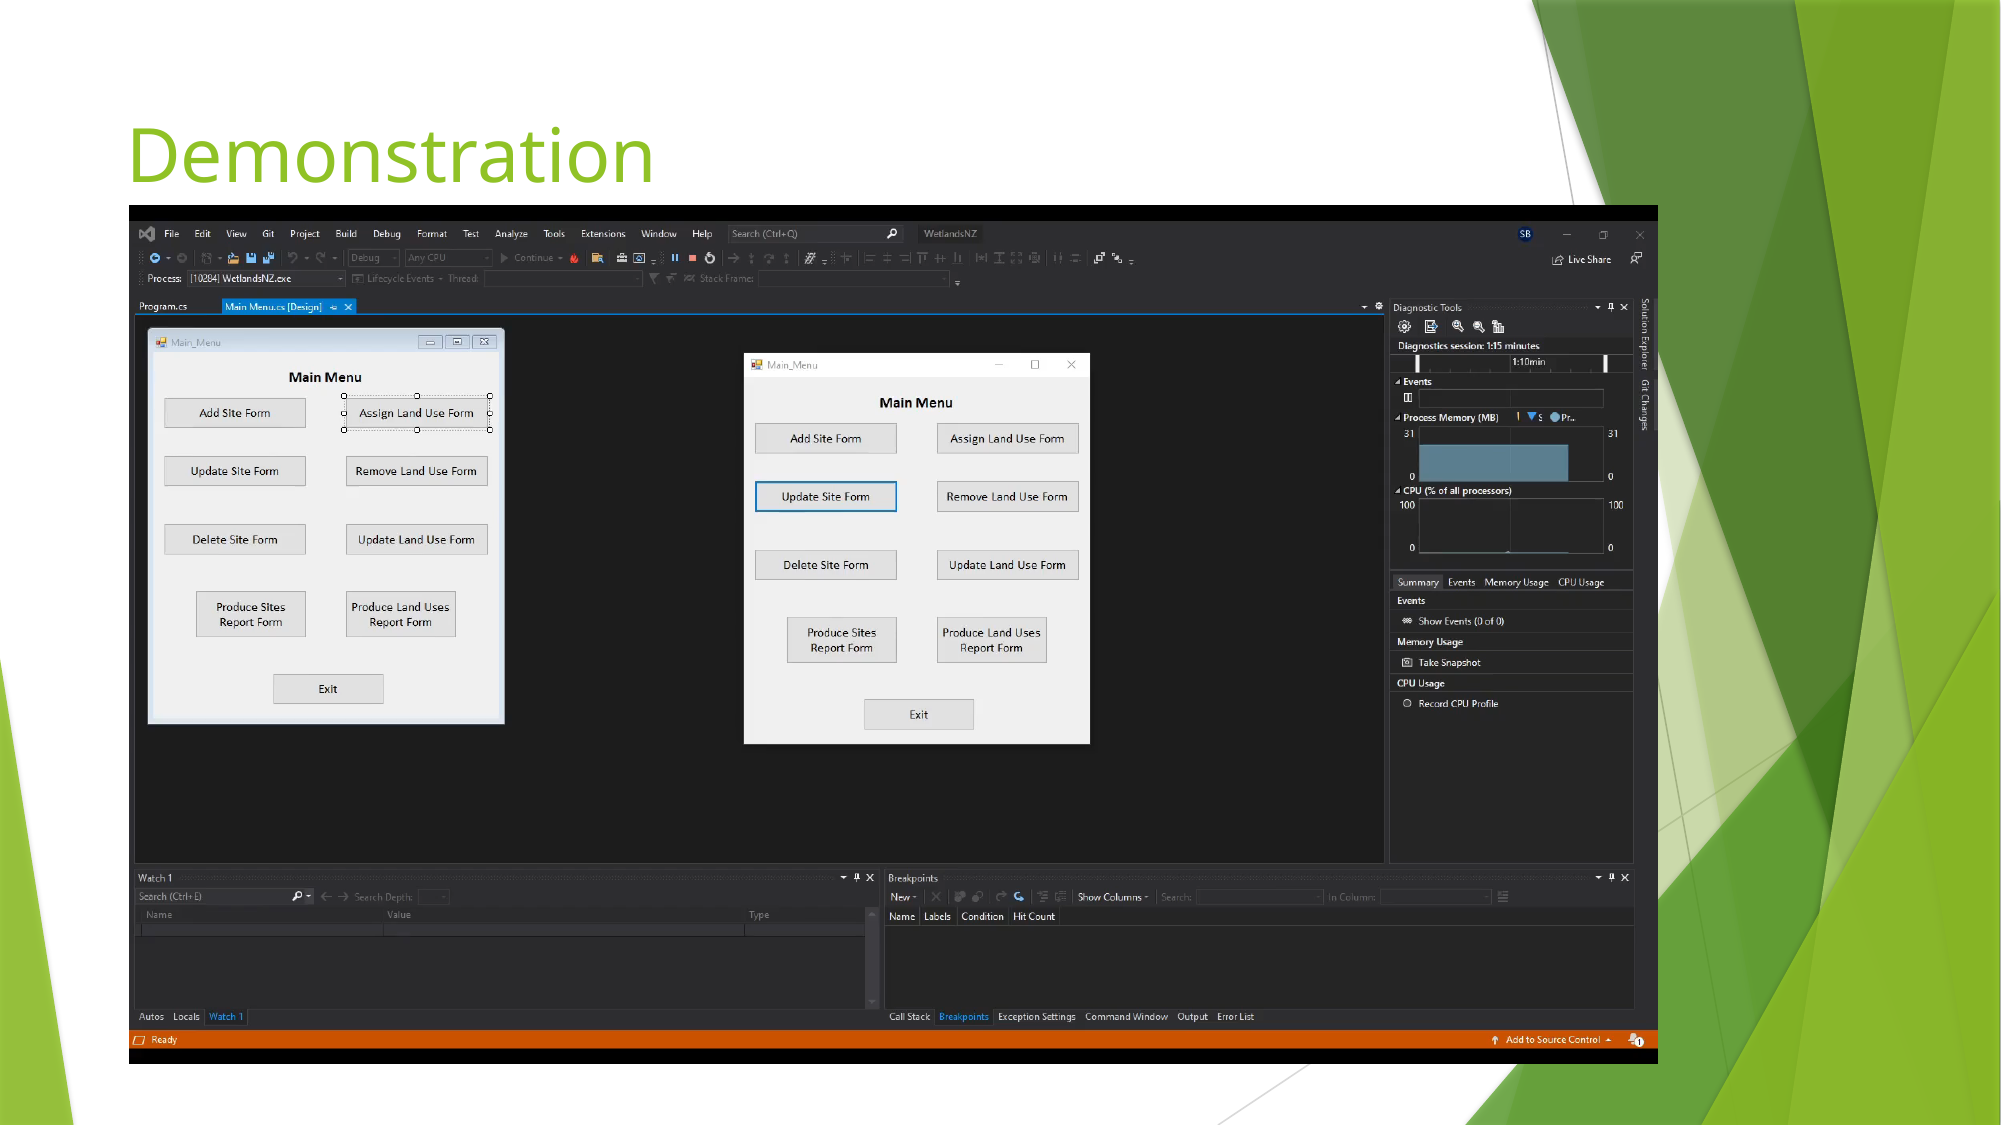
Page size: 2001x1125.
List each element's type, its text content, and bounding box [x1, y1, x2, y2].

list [128, 203, 1659, 1065]
title Demonstration [111, 99, 1522, 317]
